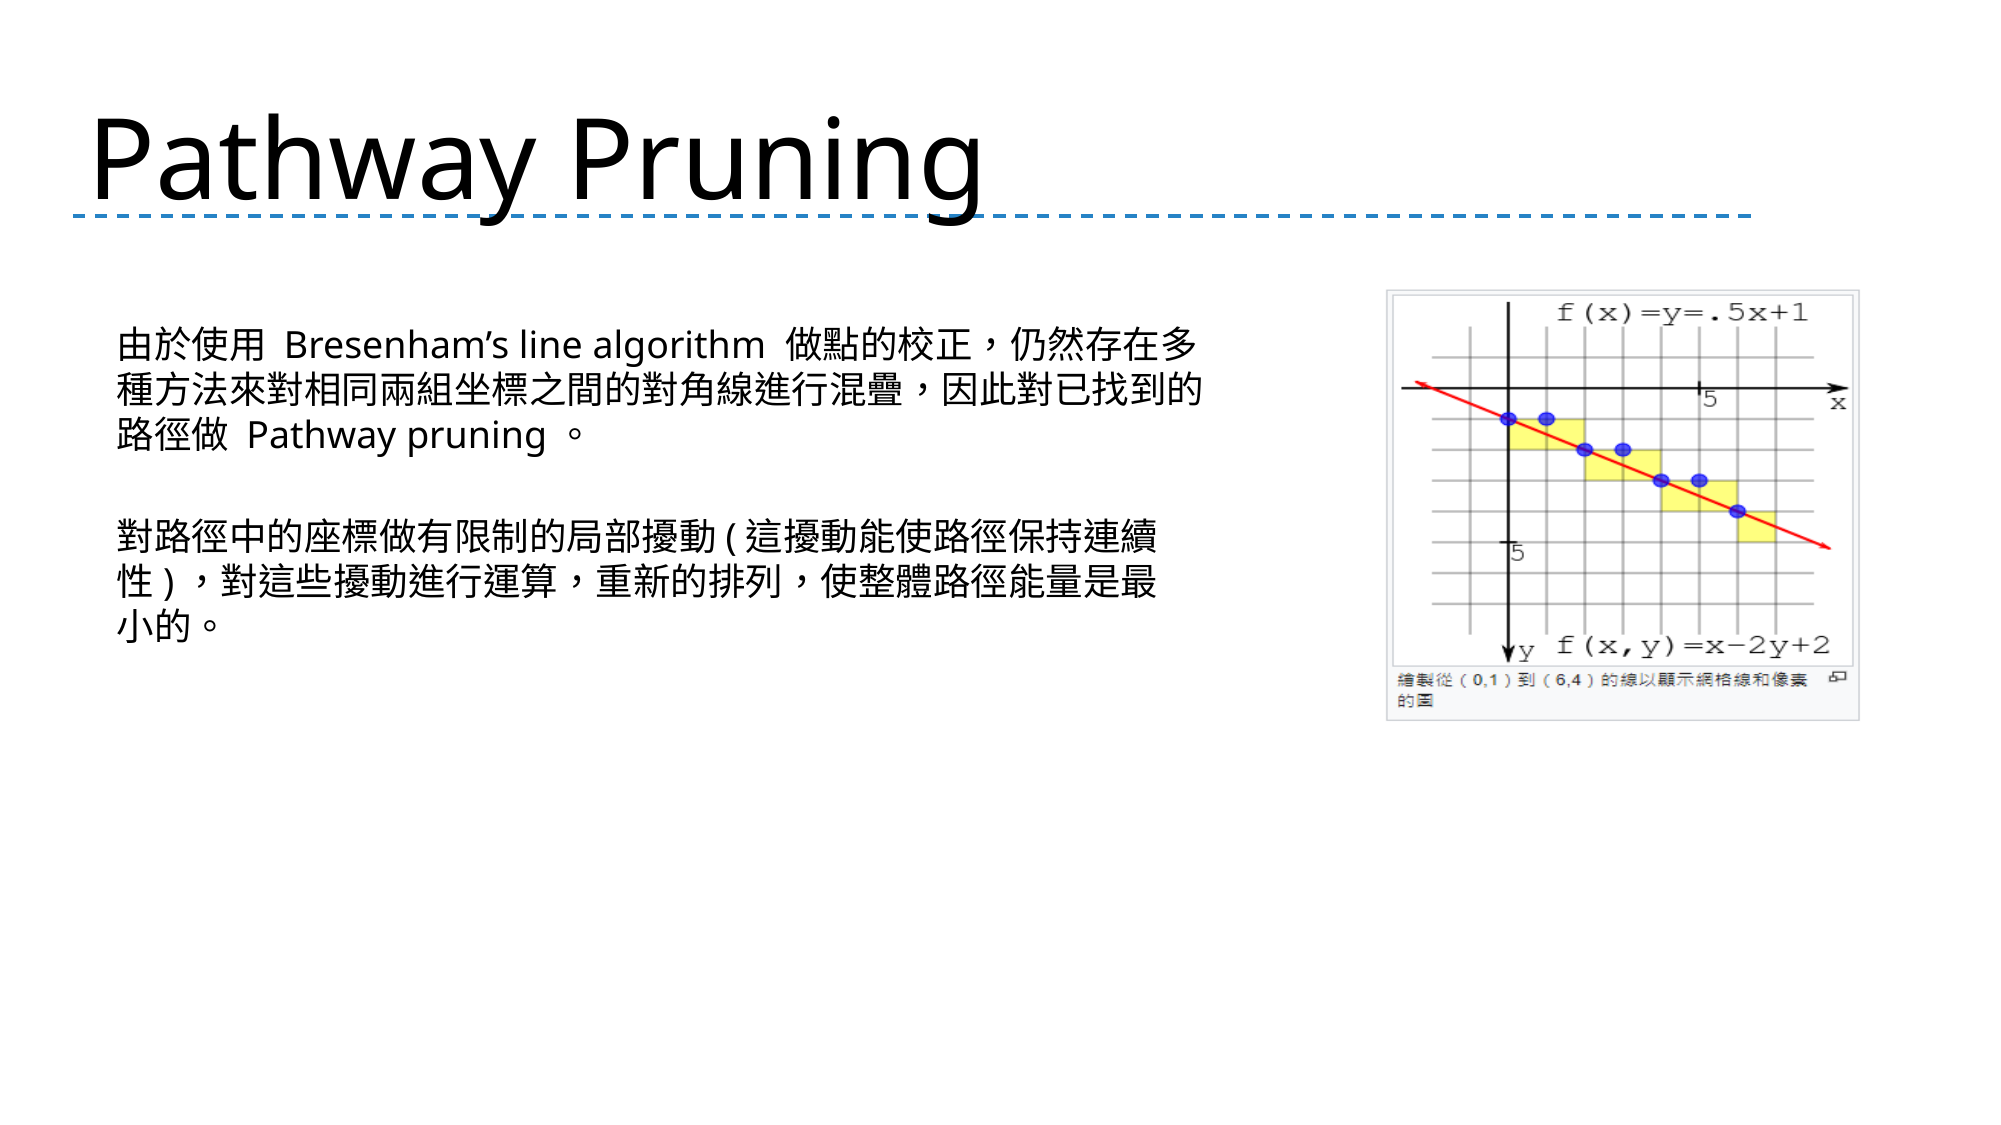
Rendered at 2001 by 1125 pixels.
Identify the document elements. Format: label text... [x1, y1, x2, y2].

text_box 對路徑中的座標做有限制的局部擾動(這擾動能使路徑保持連續性)，對這些擾動進行運算，重新的排列，使整體路徑能量是最小的。 [101, 505, 1189, 656]
picture [1365, 270, 1884, 742]
text_box Pathway Pruning [72, 217, 1375, 230]
text_box Pathway Pruning [72, 79, 1375, 215]
text_box 由於使用 Bresenham’s line algorithm 做點的校正，仍然存在多種方法來對相同兩組坐標之間的對角線進行混疊，因此對已找到的路徑做 Pathway pruning。 [101, 313, 1242, 464]
